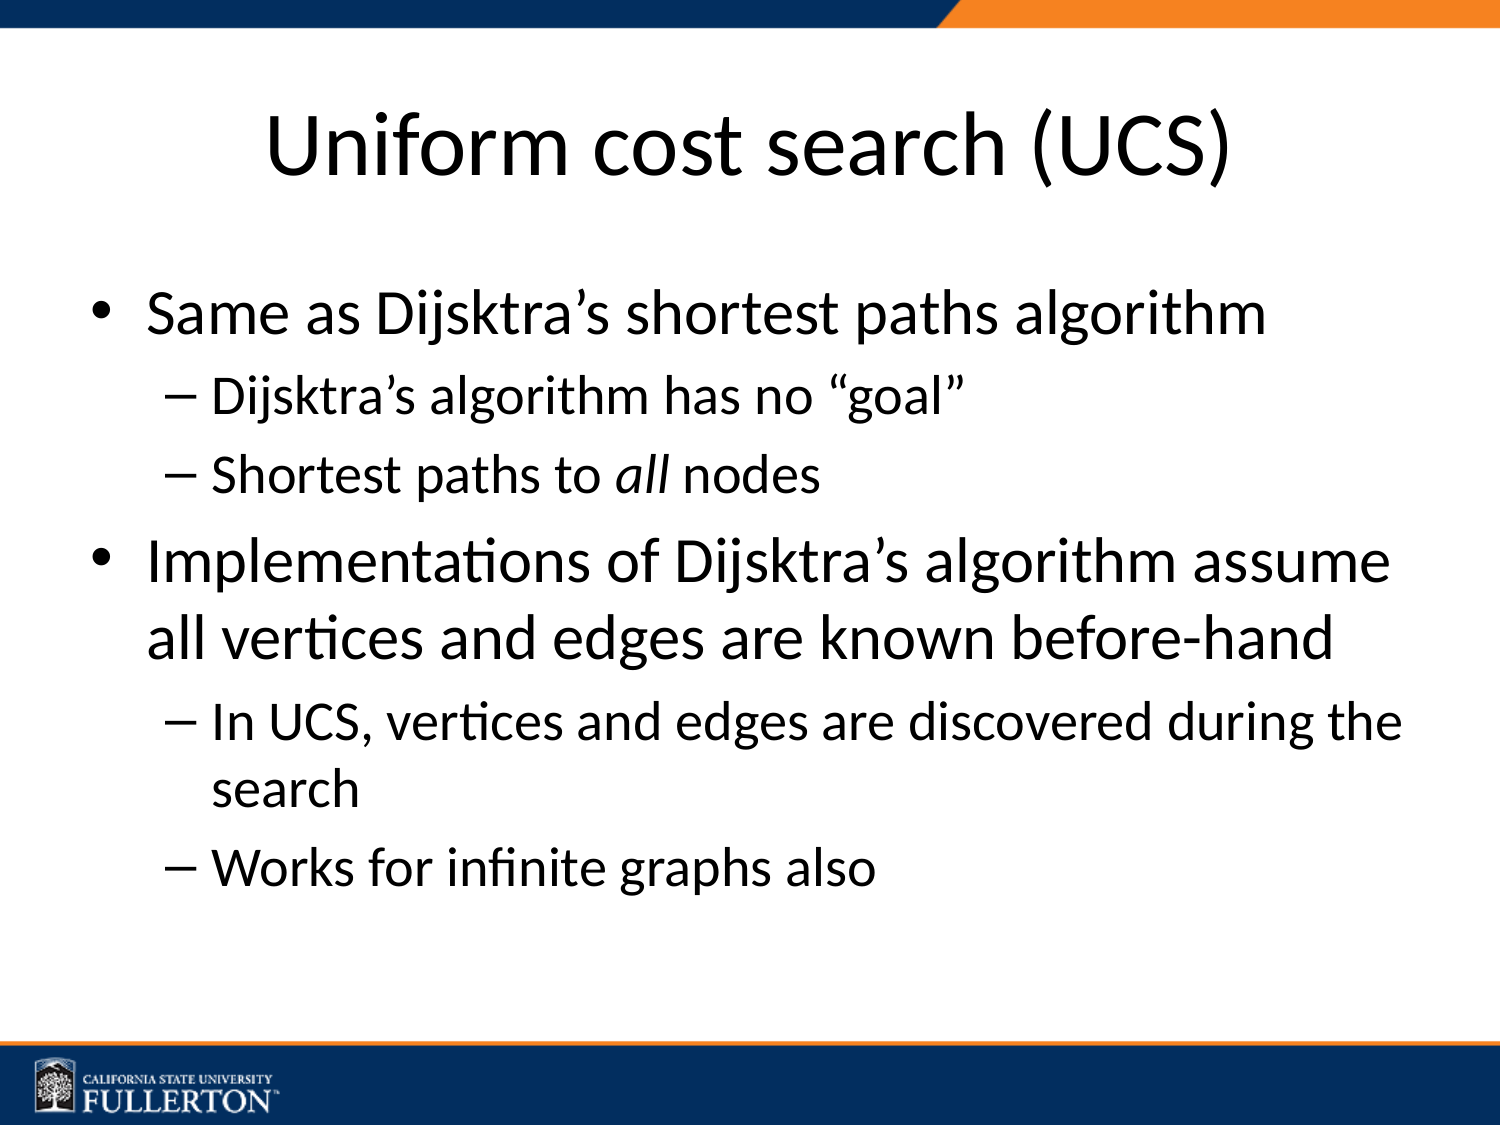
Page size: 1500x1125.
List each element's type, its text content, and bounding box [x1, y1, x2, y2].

list Same as Dijsktra’s shortest paths algorithm Dijsktra’s algorithm has no “goal” Shortest paths to all nodes Implementations of Dijsktra’s algorithm assume all vertices and edges are known before-hand In UCS, vertices and edges are discovered during the search Works for infinite graphs also [75, 262, 1425, 1005]
title Uniform cost search (UCS) [75, 45, 1425, 233]
picture [0, 0, 1500, 1125]
